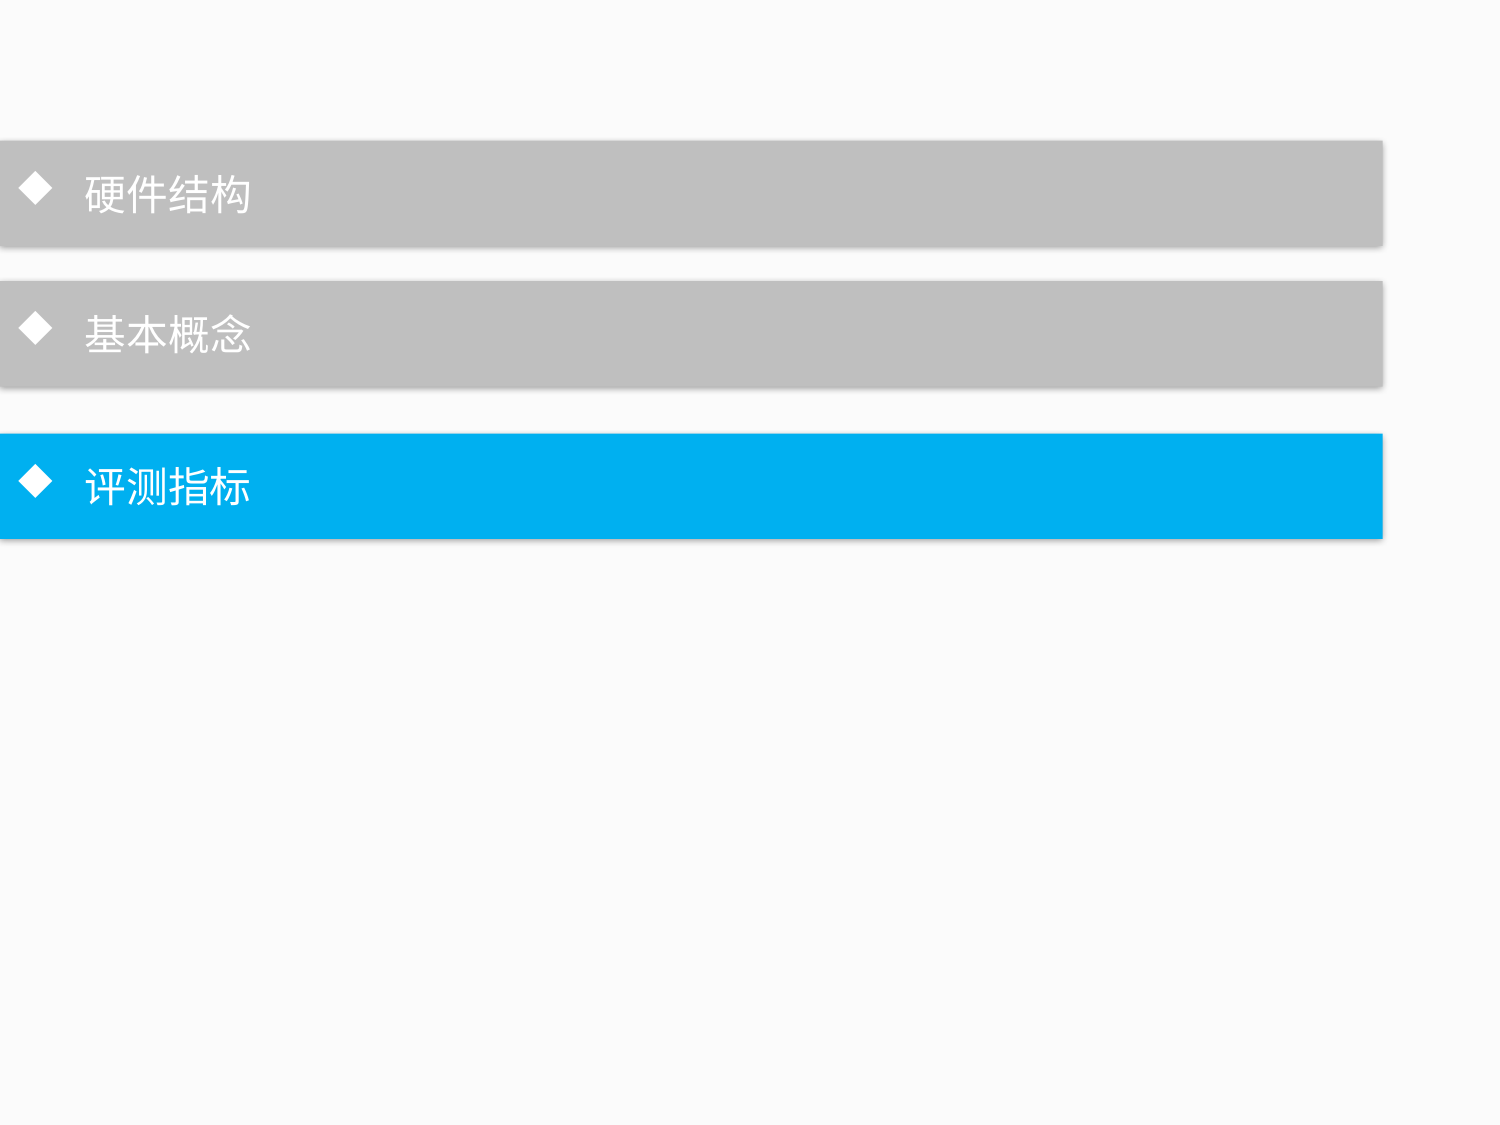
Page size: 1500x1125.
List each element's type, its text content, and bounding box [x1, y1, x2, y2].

text_box 基本概念 [0, 278, 1386, 390]
text_box 硬件结构 [0, 137, 1386, 249]
text_box 评测指标 [0, 430, 1386, 542]
